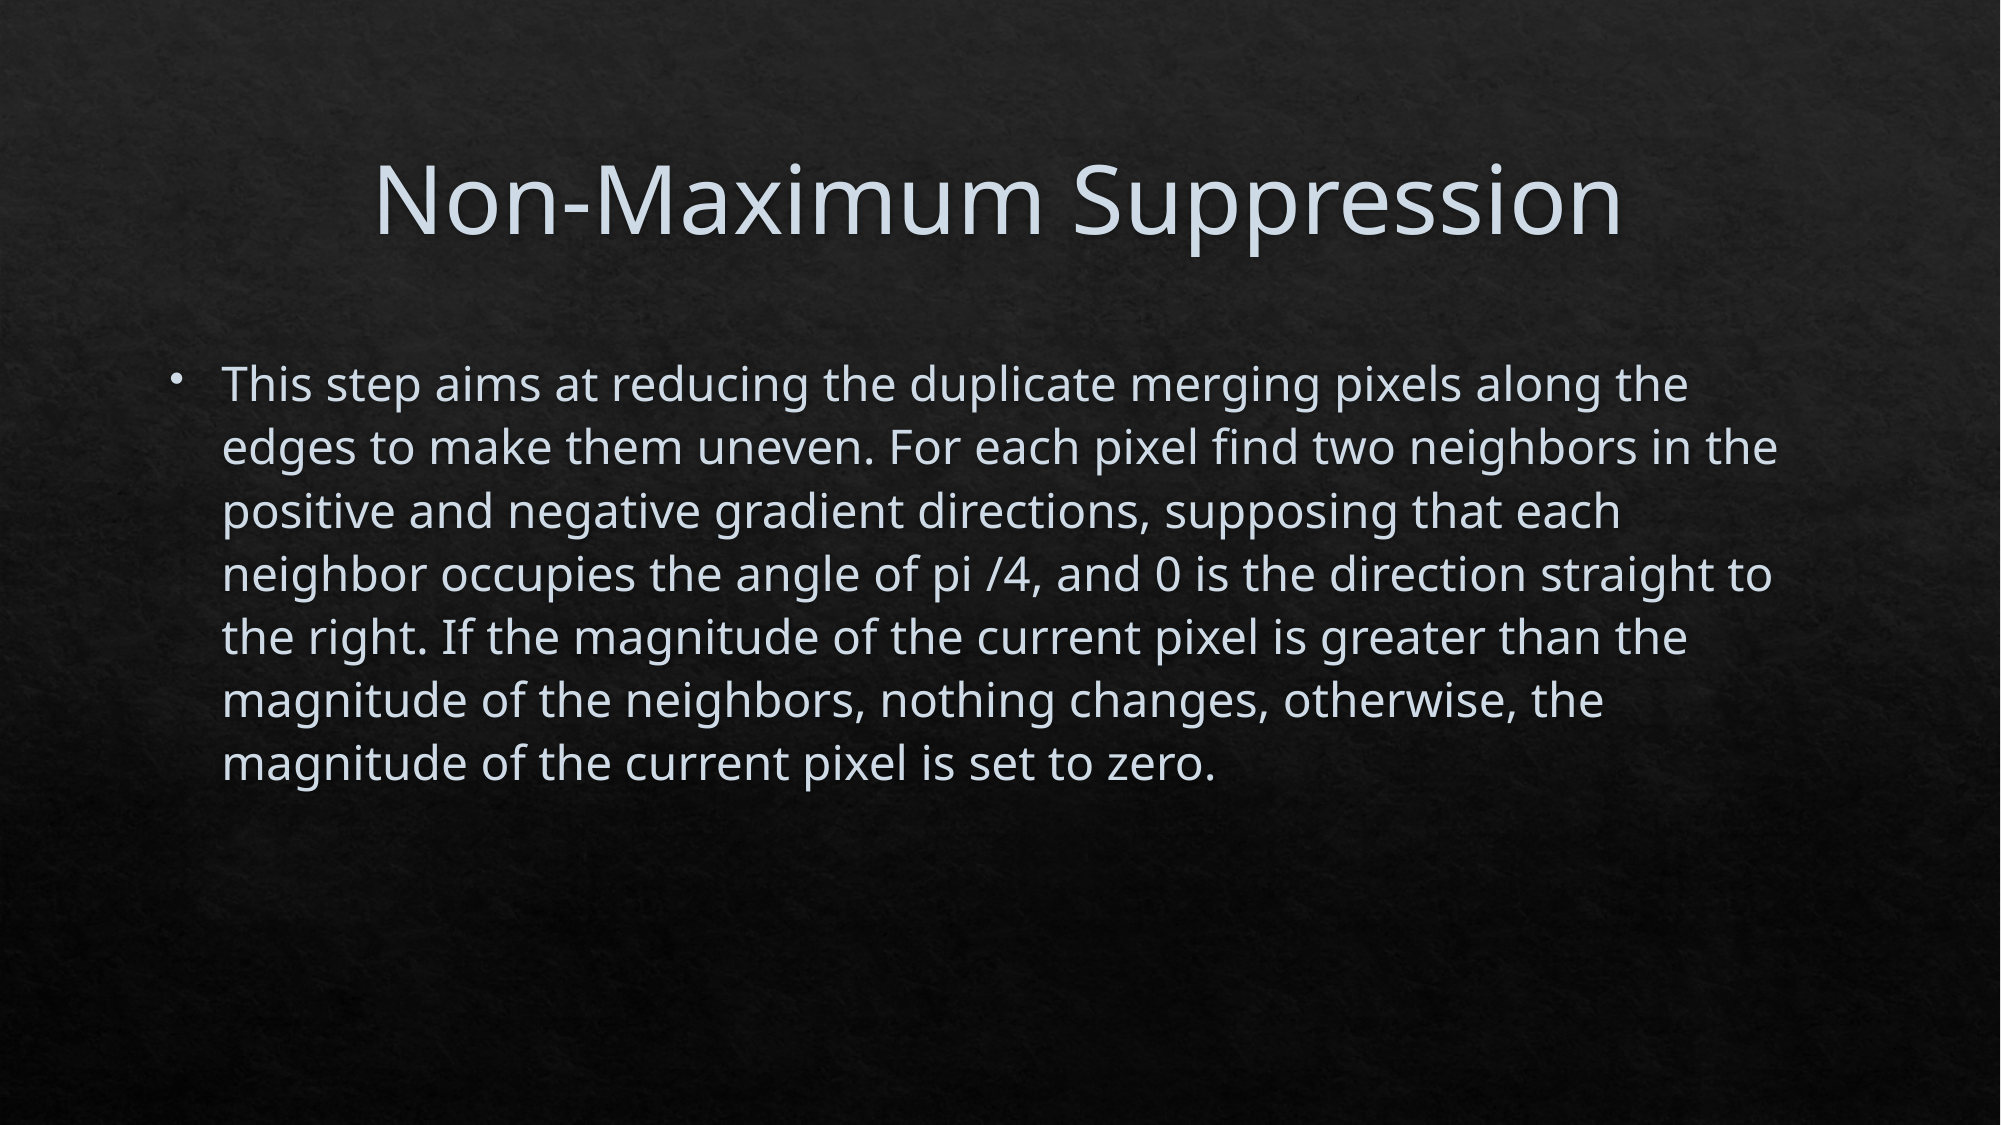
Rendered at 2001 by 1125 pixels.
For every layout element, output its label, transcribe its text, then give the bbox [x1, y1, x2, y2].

list This step aims at reducing the duplicate merging pixels along the edges to make them uneven. For each pixel find two neighbors in the positive and negative gradient directions, supposing that each neighbor occupies the angle of pi /4, and 0 is the direction straight to the right. If the magnitude of the current pixel is greater than the magnitude of the neighbors, nothing changes, otherwise, the magnitude of the current pixel is set to zero. [149, 340, 1849, 950]
title Non-Maximum Suppression [149, 99, 1849, 307]
